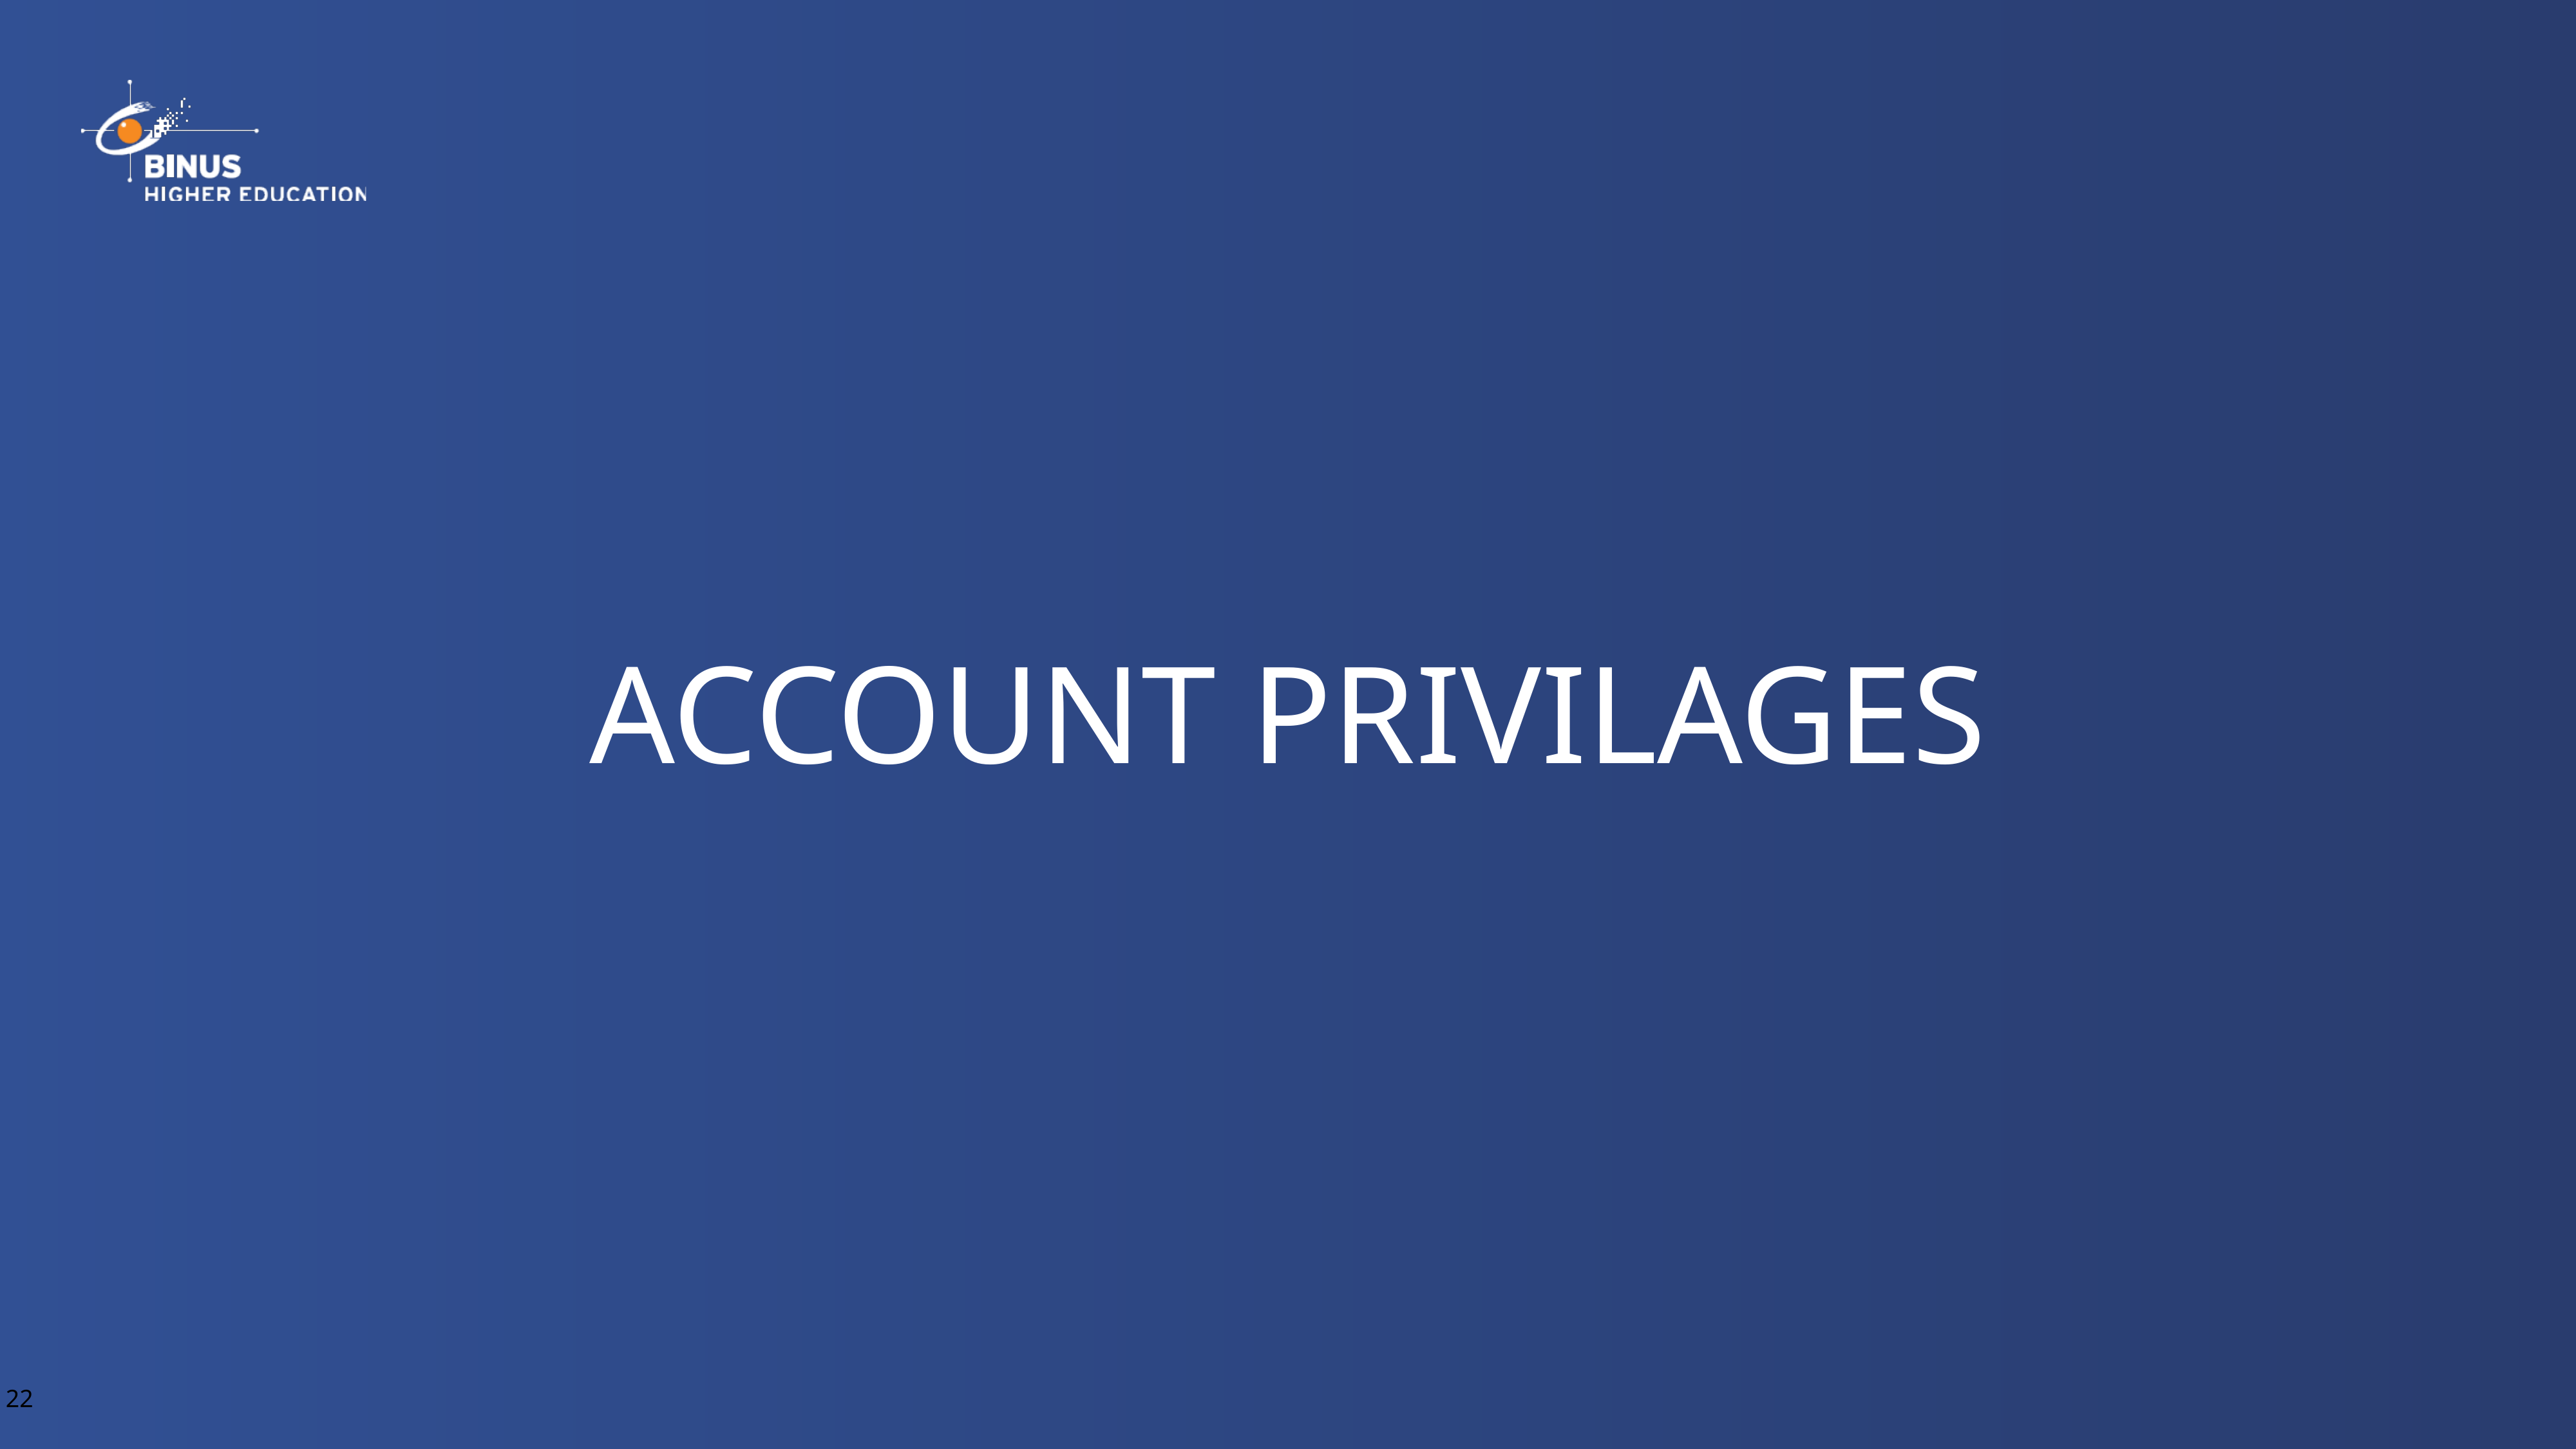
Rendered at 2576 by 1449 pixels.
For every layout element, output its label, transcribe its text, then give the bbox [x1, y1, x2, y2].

title Account Privilages [127, 478, 2449, 971]
slide_number 22 [0, 1381, 40, 1422]
